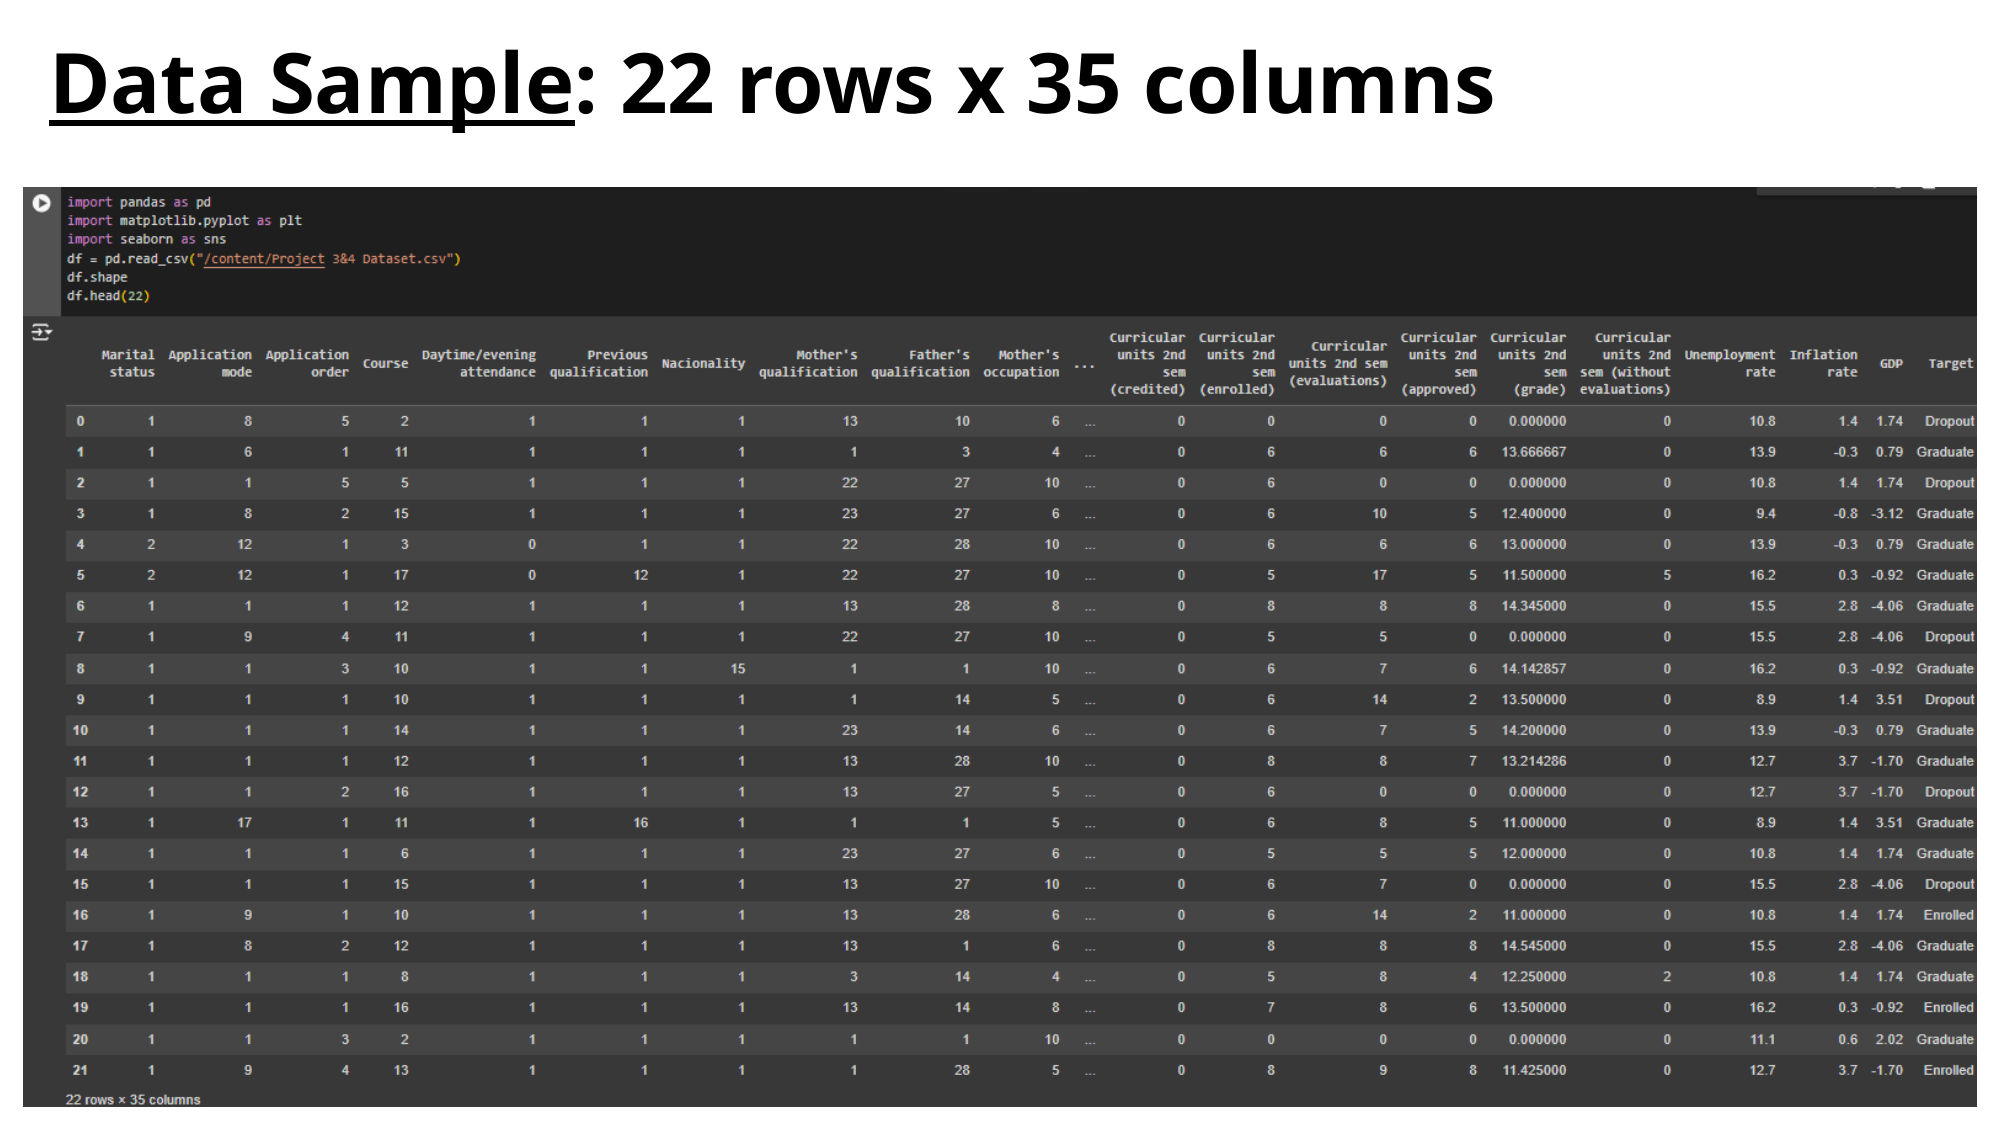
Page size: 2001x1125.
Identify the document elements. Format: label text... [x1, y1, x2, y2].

title Data Sample: 22 rows x 35 columns [34, 18, 1535, 140]
picture [23, 187, 1977, 1107]
